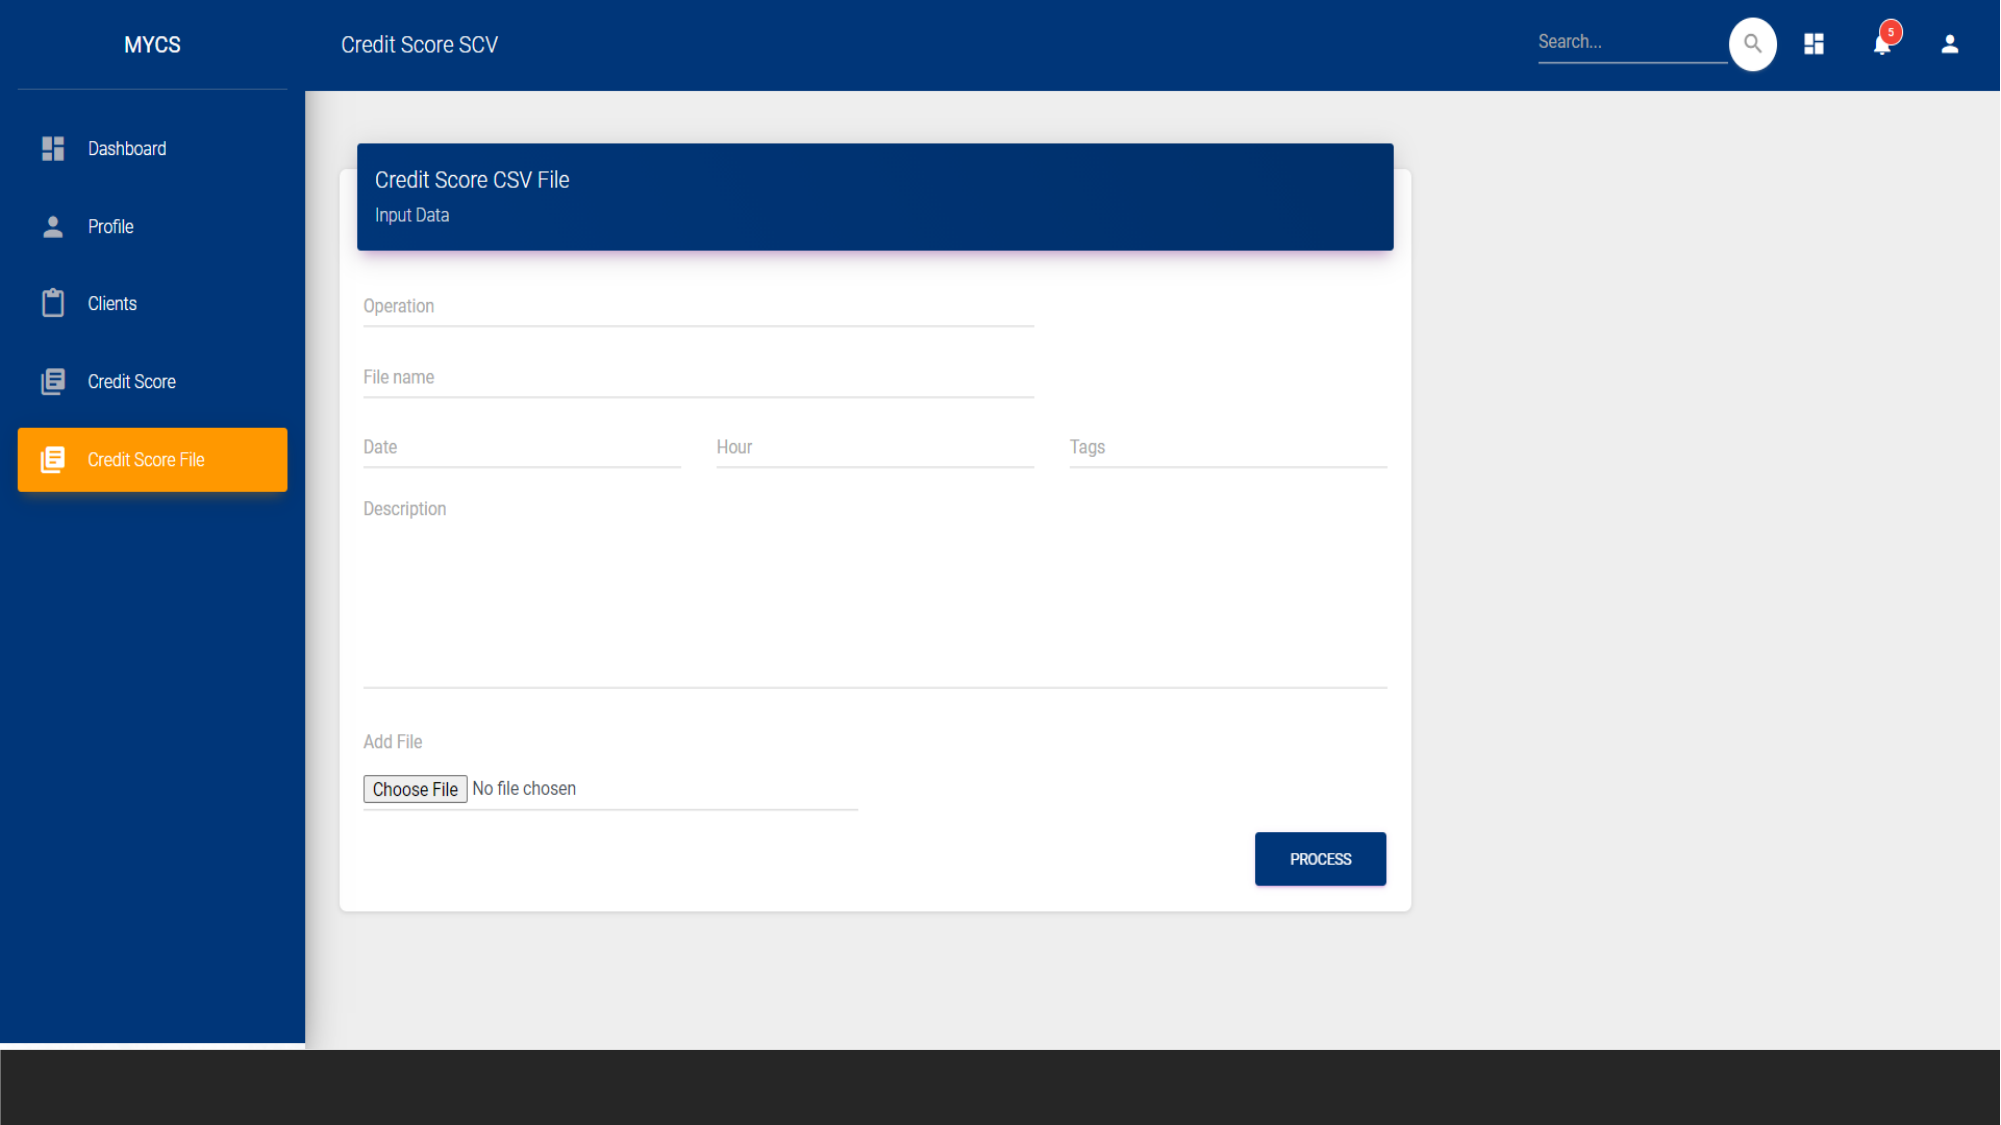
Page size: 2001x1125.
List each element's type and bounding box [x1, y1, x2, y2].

list [0, 0, 2000, 1049]
